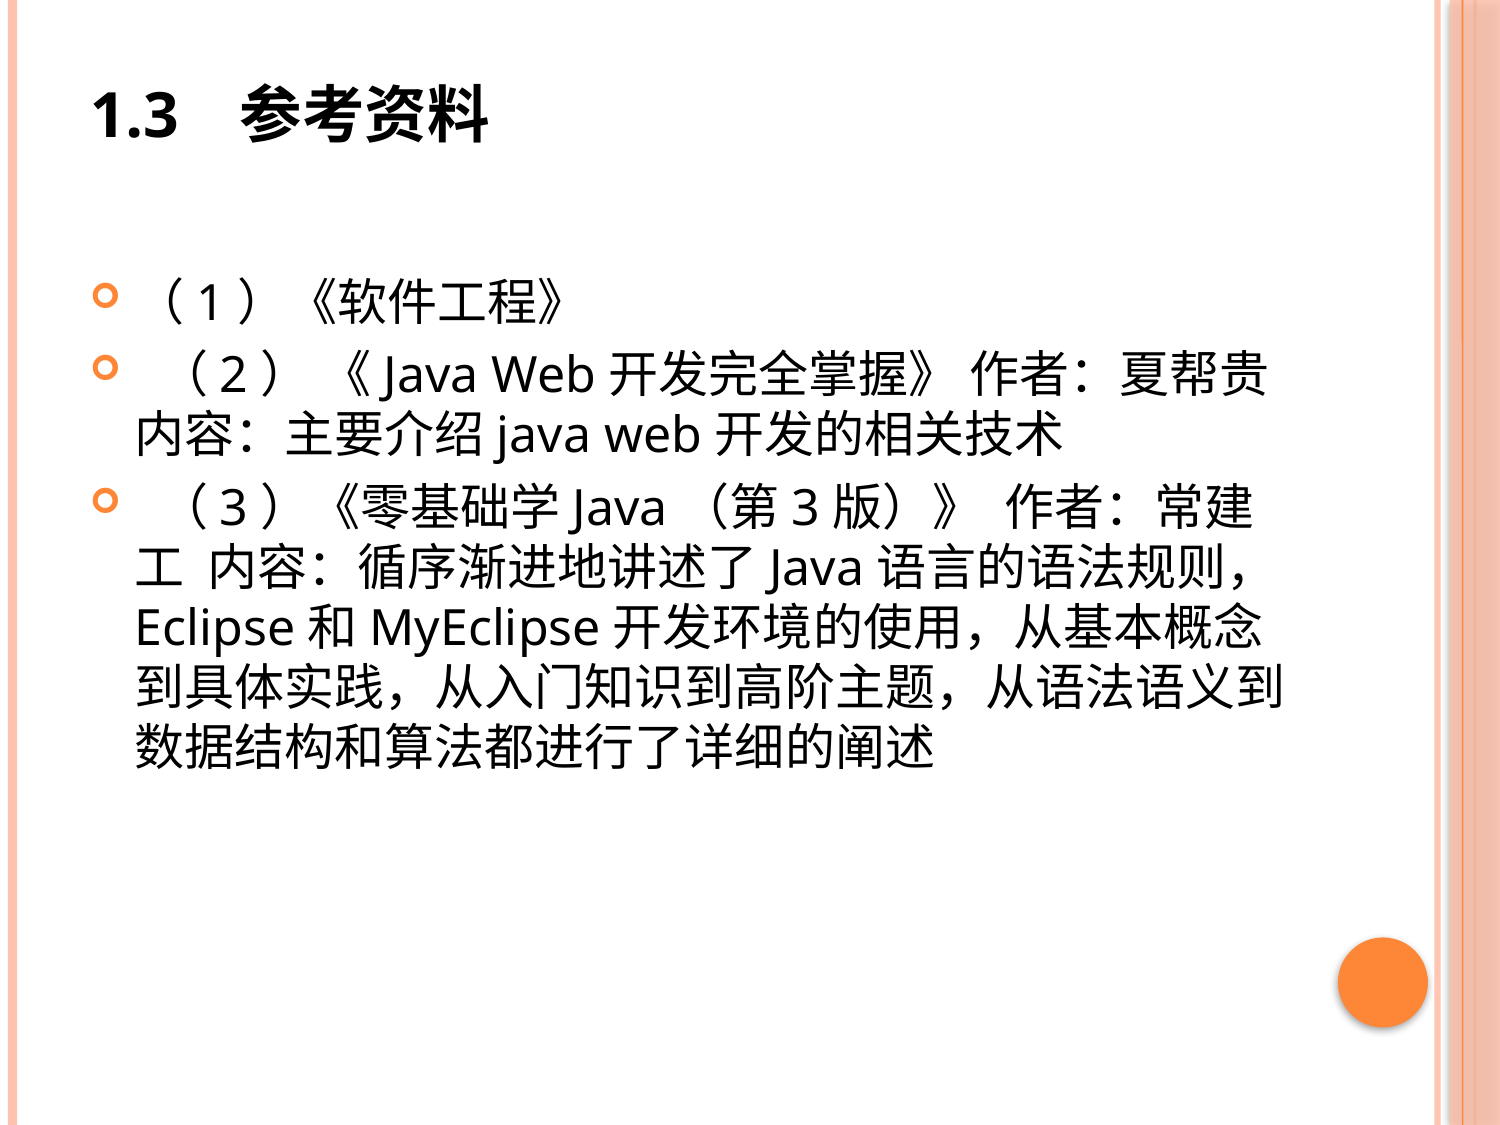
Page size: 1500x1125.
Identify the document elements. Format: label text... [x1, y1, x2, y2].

list （1）《软件工程》 （2） 《Java Web开发完全掌握》 作者：夏帮贵 内容：主要介绍java web开发的相关技术 （3）《零基础学Java（第3版）》 作者：常建工 内容：循序渐进地讲述了Java语言的语法规则，Eclipse和MyEclipse开发环境的使用，从基本概念到具体实践，从入门知识到高阶主题，从语法语义到数据结构和算法都进行了详细的阐述 [75, 262, 1300, 1062]
title 1.3 参考资料 [75, 45, 1300, 233]
